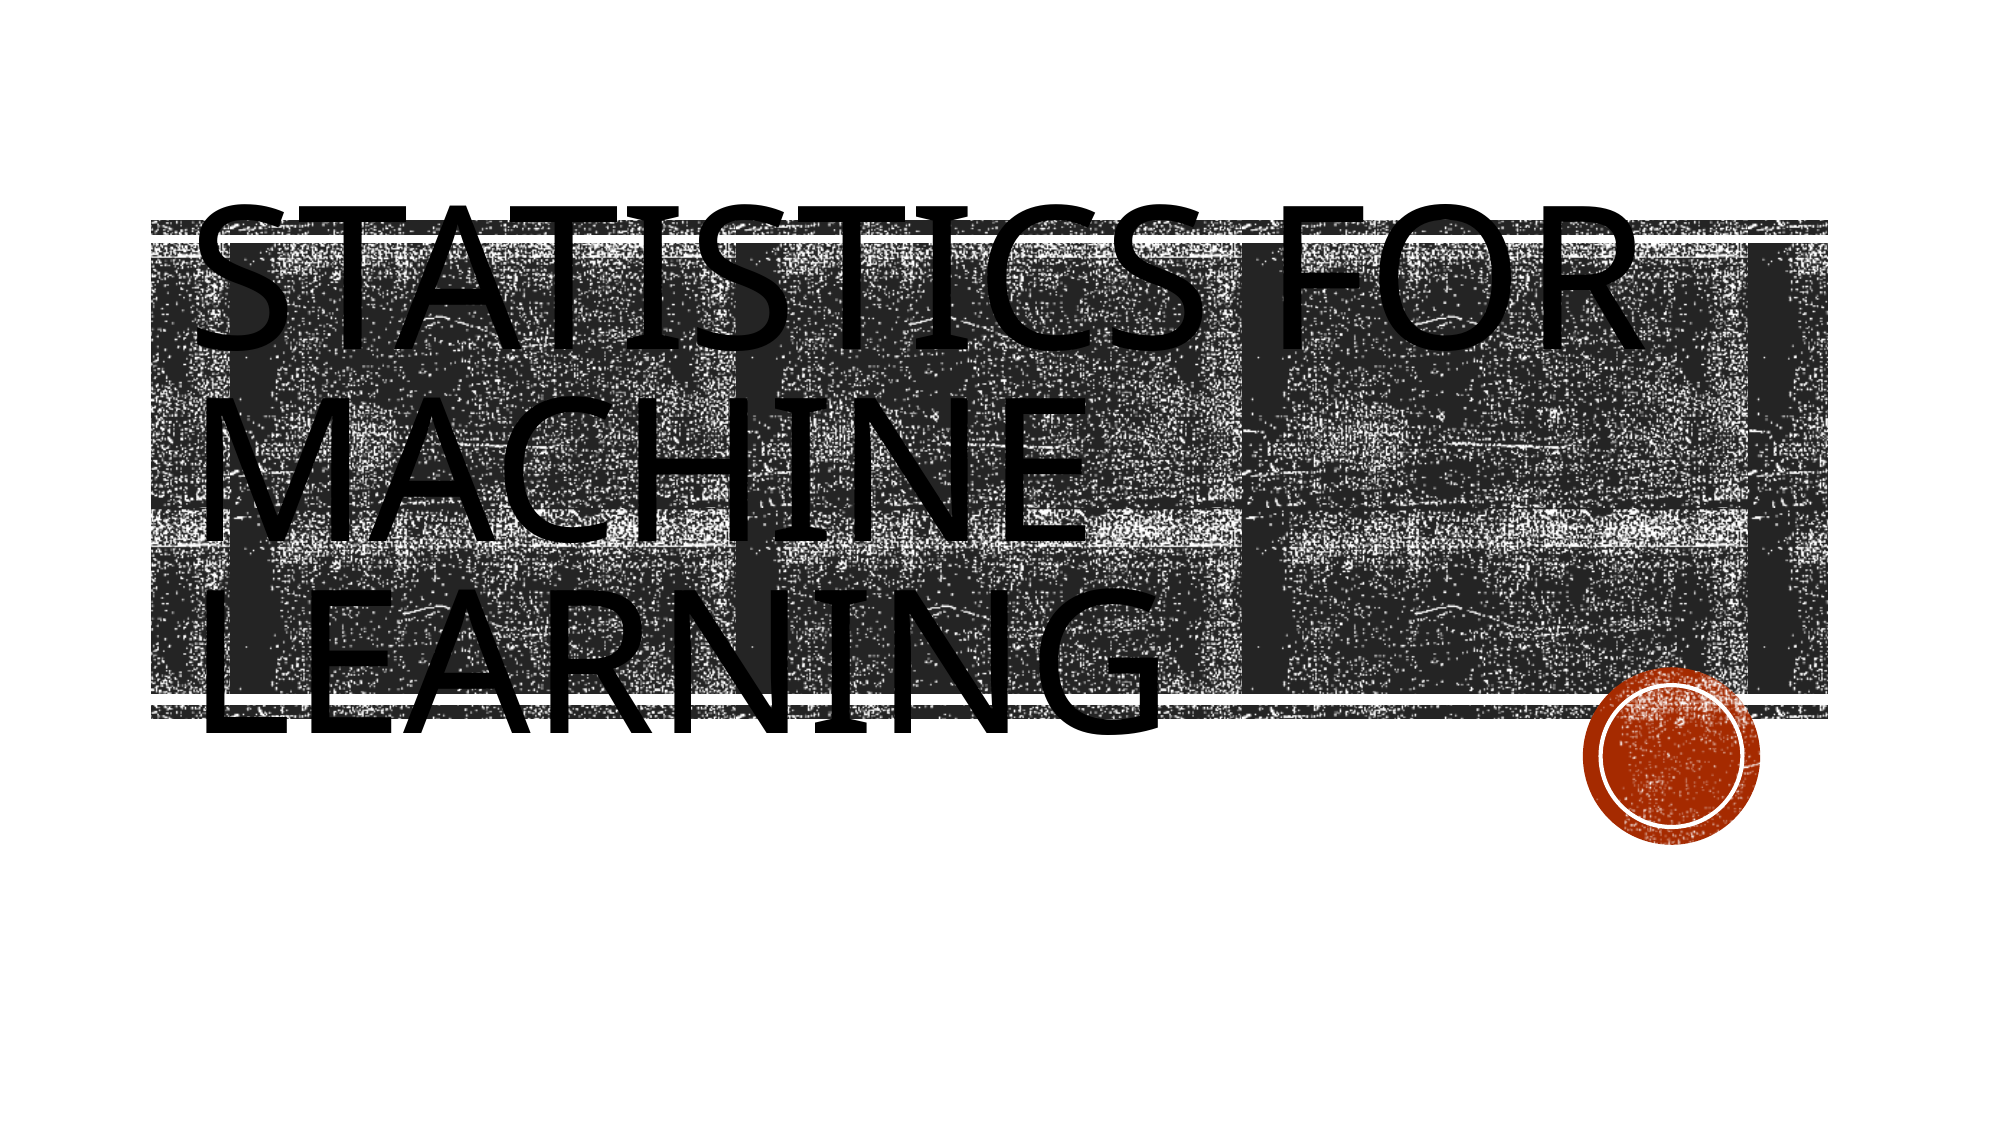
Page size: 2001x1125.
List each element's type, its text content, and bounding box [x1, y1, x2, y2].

title Statistics for Machine learning [172, 234, 1808, 733]
